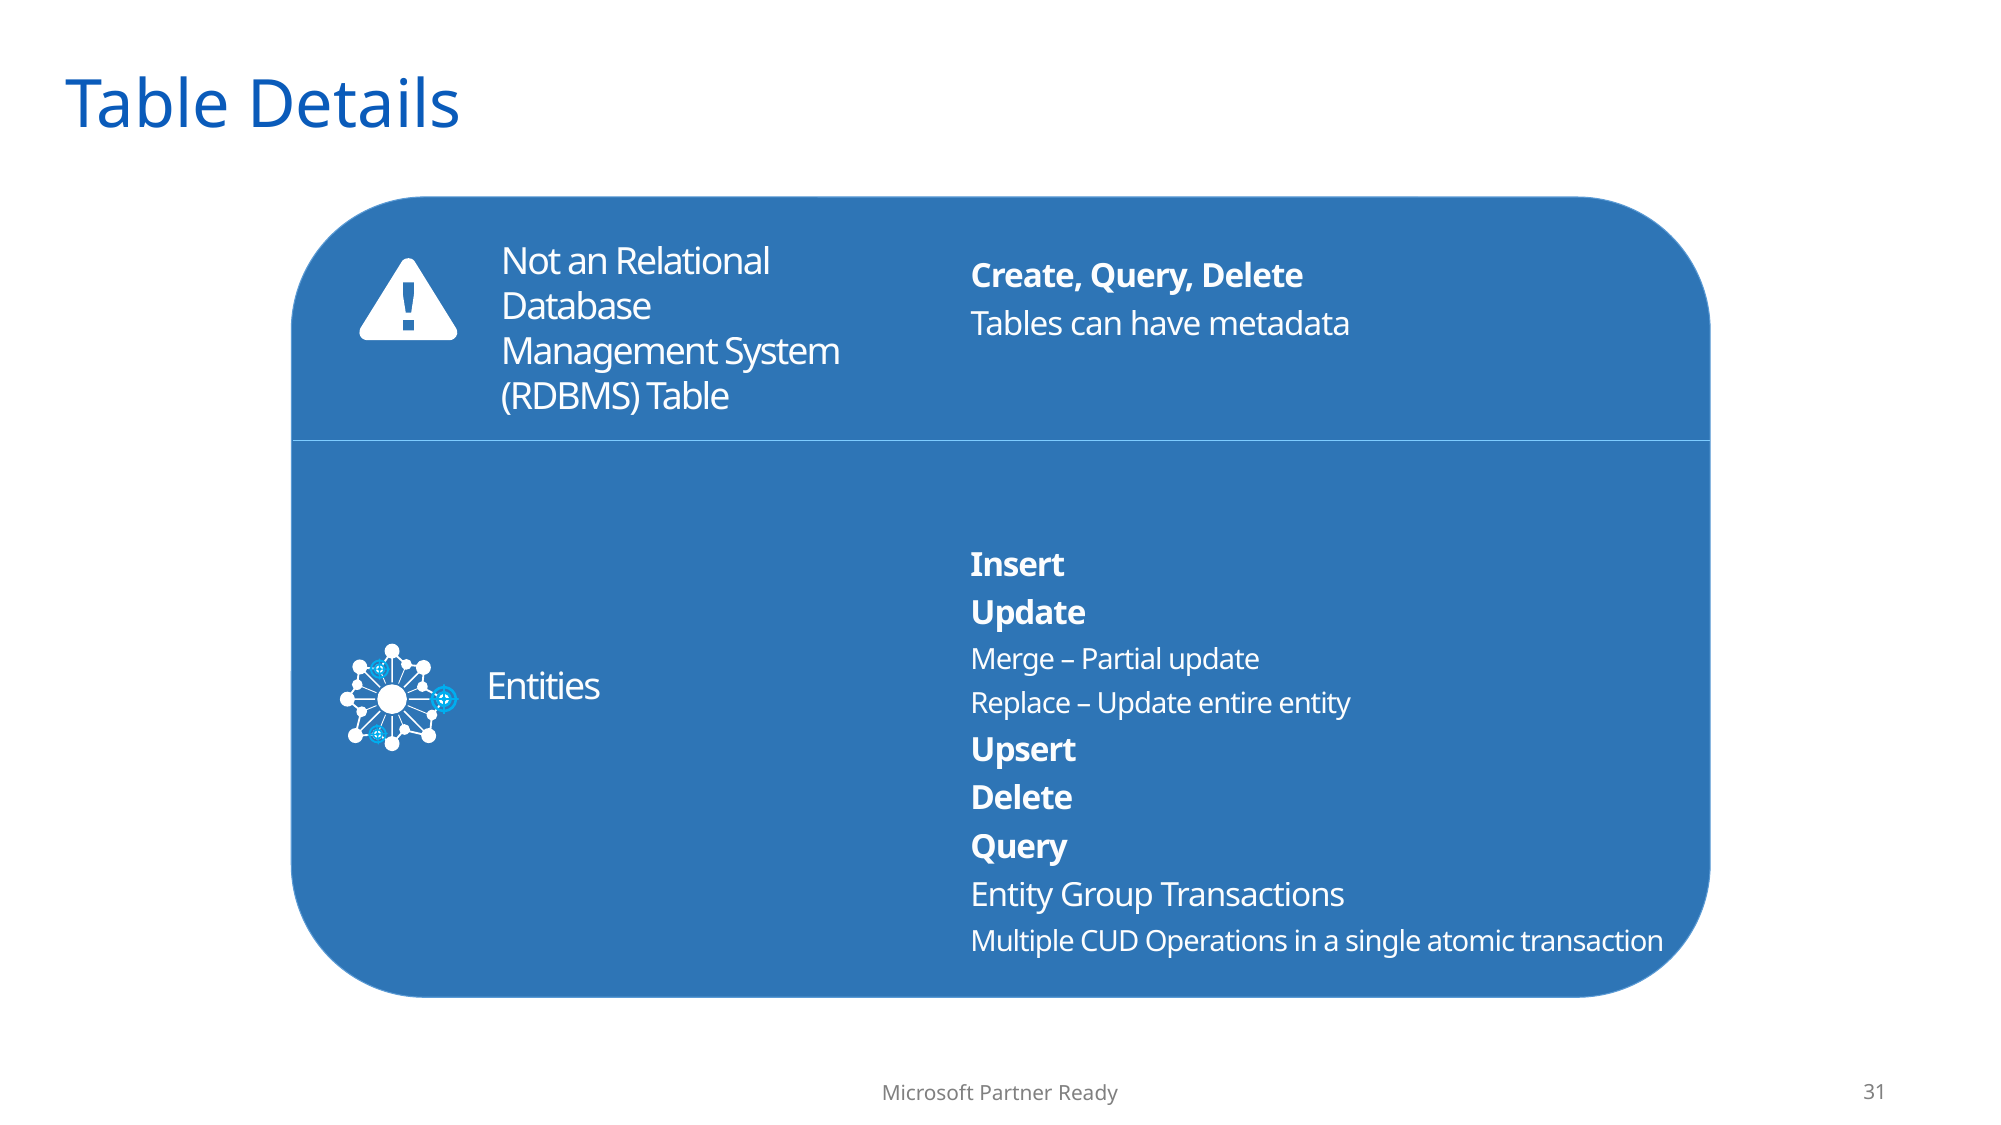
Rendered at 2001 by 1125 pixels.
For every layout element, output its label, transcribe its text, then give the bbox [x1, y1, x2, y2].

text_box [339, 643, 710, 752]
text_box Insert Update Merge – Partial update Replace – Update entire entity Upsert Delete Query Entity Group Transactions Multiple CUD Operations in a single atomic transaction [949, 508, 1695, 998]
text_box [290, 196, 1711, 998]
slide_number 31 [1451, 1062, 1902, 1123]
title Table Details [50, 50, 1900, 163]
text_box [358, 237, 861, 374]
text_box Create, Query, Delete Tables can have metadata [950, 197, 1632, 405]
